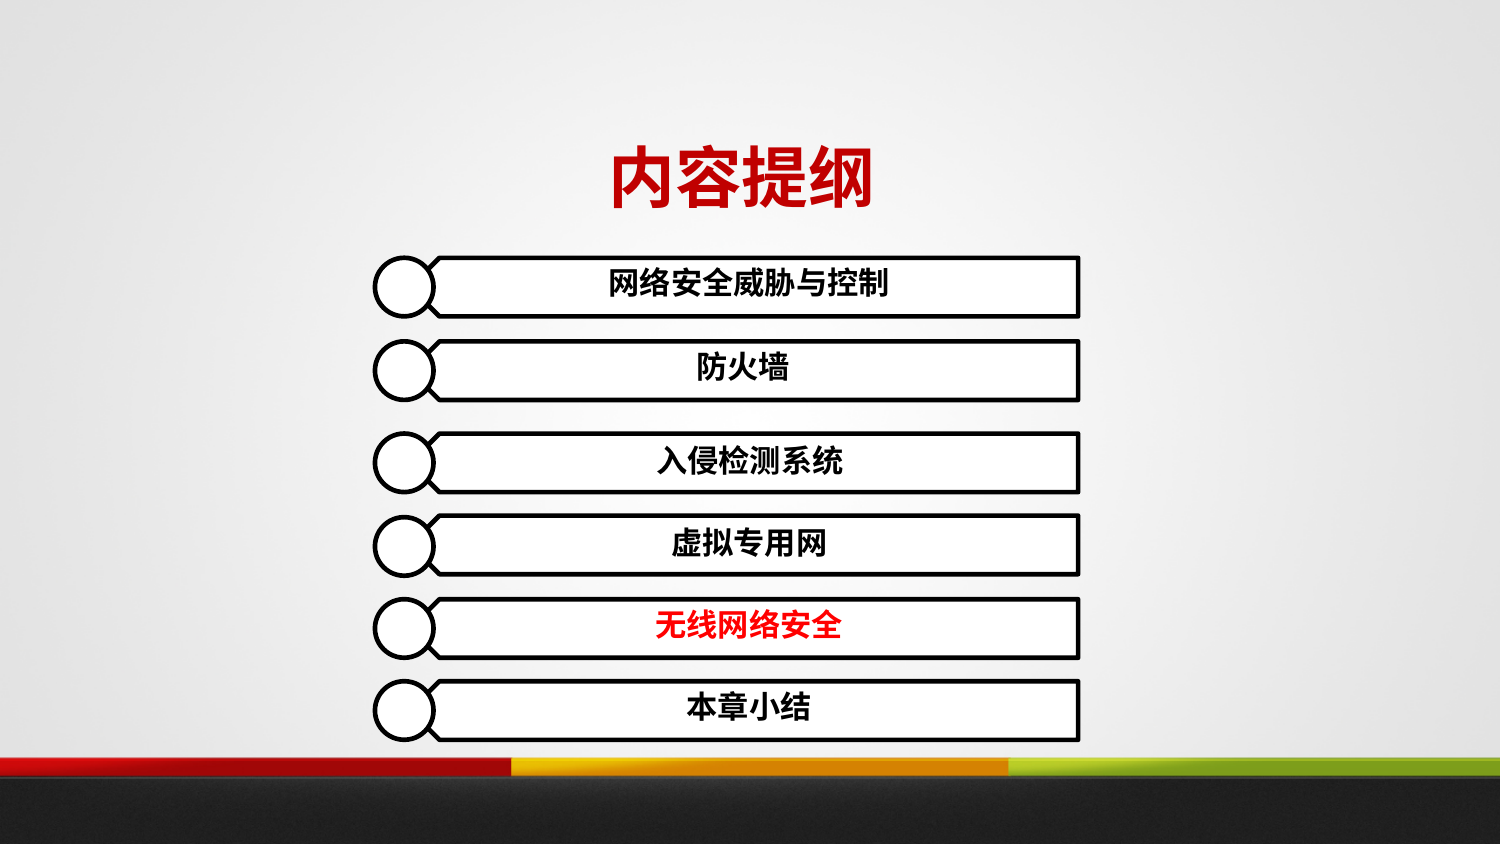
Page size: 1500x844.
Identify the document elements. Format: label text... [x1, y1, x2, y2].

title 内容提纲 [280, 116, 1203, 235]
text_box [374, 679, 1079, 741]
text_box 无线网络安全 [572, 597, 926, 650]
picture [0, 0, 1500, 844]
text_box 网络安全威胁与控制 [572, 256, 926, 309]
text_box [374, 339, 1079, 401]
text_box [374, 515, 1079, 576]
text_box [374, 433, 1079, 493]
text_box [428, 257, 1079, 317]
text_box [374, 599, 434, 658]
text_box [374, 257, 434, 317]
text_box [428, 599, 1079, 658]
